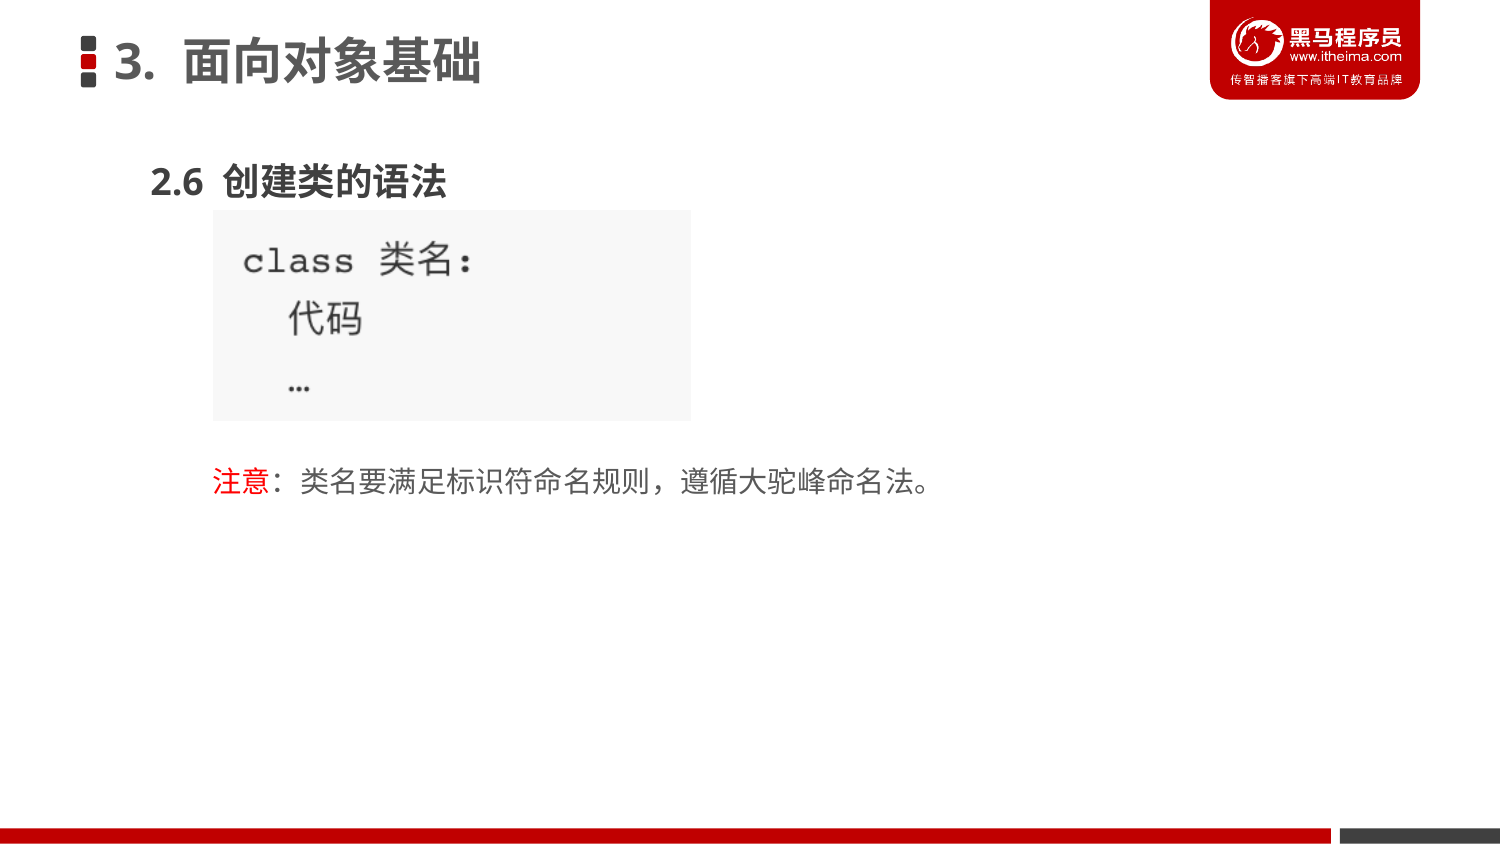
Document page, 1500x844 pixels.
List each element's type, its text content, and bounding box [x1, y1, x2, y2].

text_box 注意：类名要满足标识符命名规则，遵循大驼峰命名法。 [197, 456, 959, 506]
picture [213, 210, 692, 422]
picture [1212, 8, 1421, 94]
text_box 2.6 创建类的语法 [135, 150, 1069, 210]
text_box 3. 面向对象基础 [103, 0, 987, 130]
